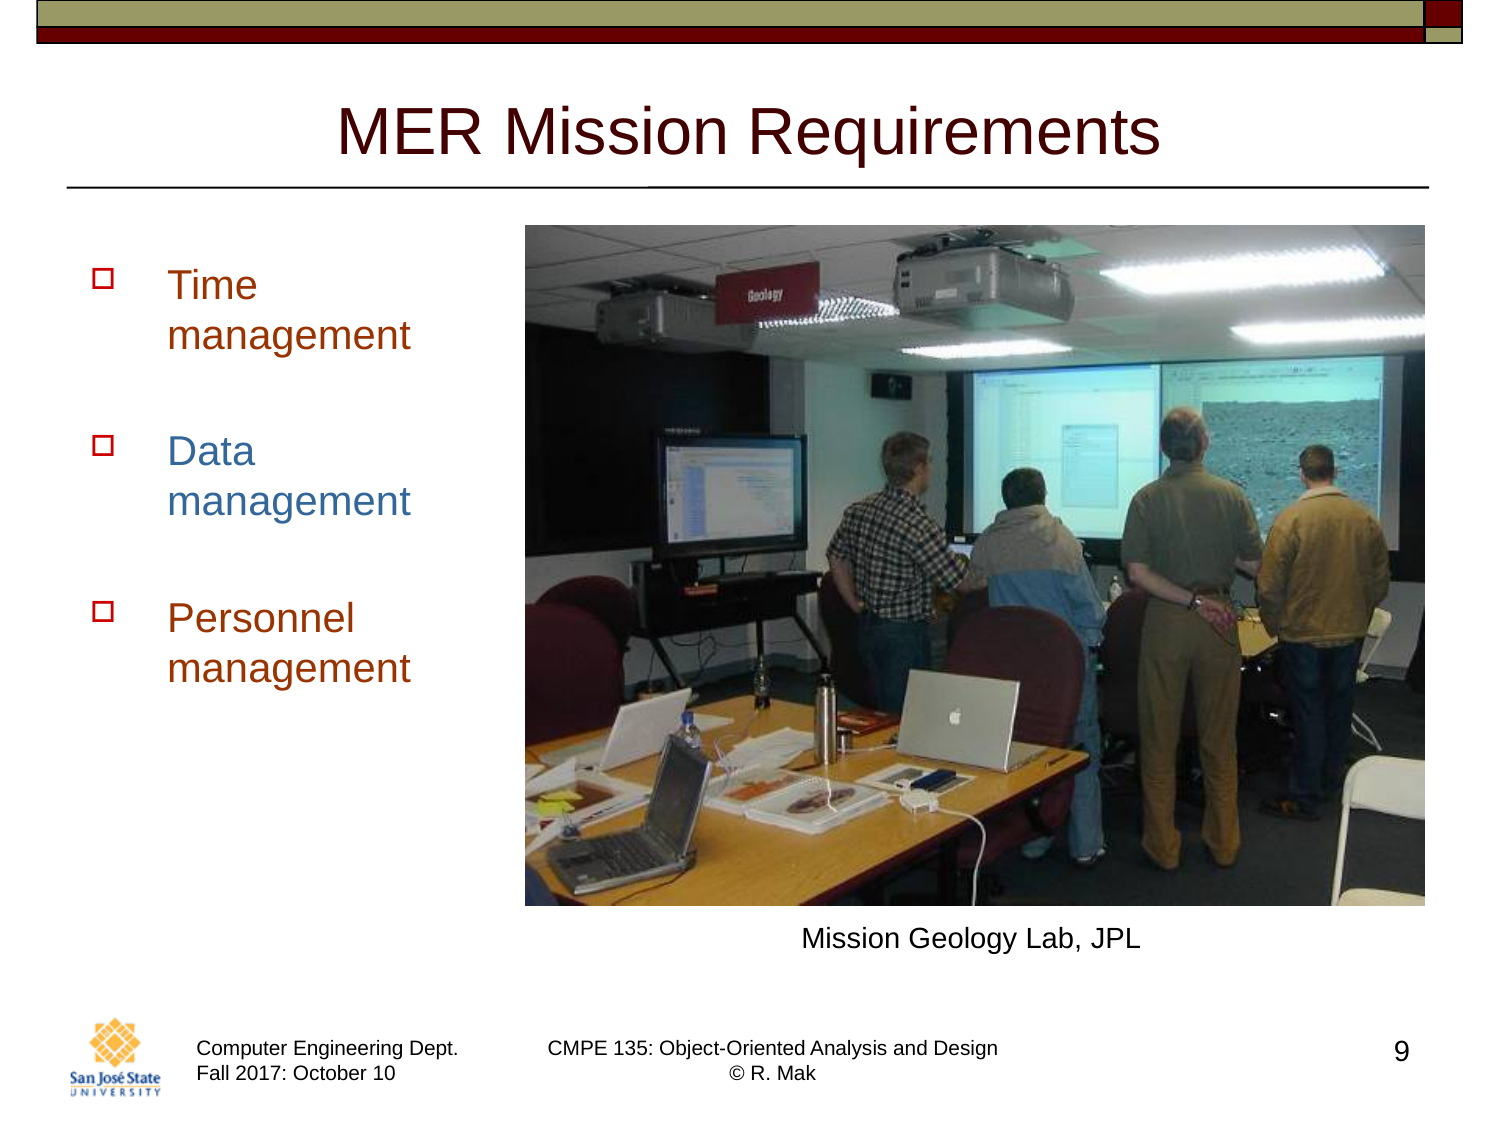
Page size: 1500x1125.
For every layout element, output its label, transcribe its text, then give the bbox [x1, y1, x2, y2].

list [524, 224, 1426, 906]
slide_number 9 [1112, 1025, 1425, 1100]
picture [60, 1012, 166, 1112]
text_box Mission Geology Lab, JPL [786, 914, 1157, 963]
list Time management Data management Personnel management [75, 249, 500, 1006]
title MER Mission Requirements [75, 67, 1425, 175]
